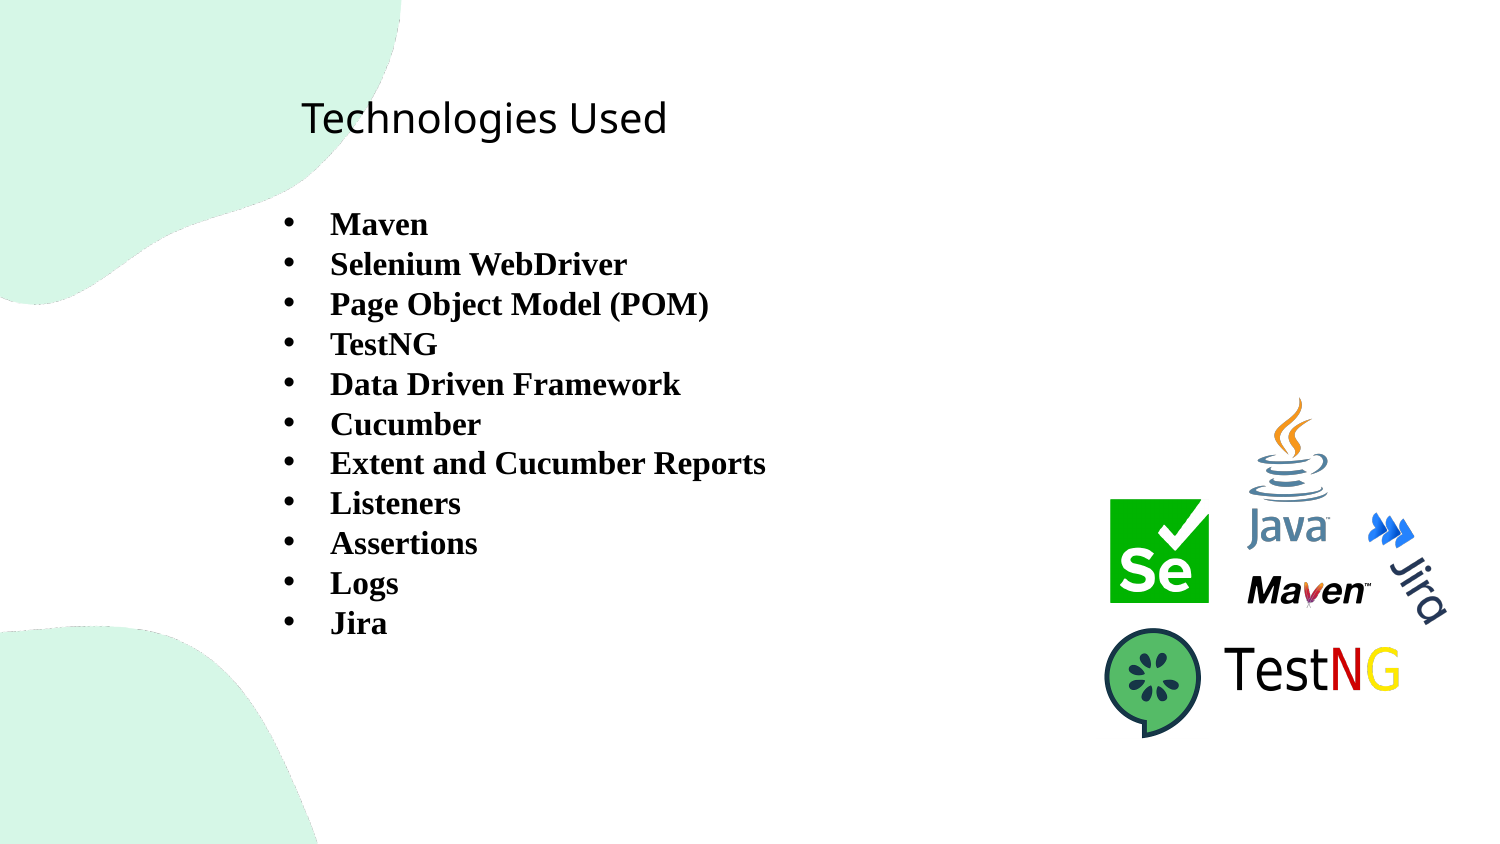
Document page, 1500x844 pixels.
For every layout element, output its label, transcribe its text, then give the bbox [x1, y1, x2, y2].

picture [1245, 500, 1471, 630]
picture [1096, 626, 1209, 740]
text_box Maven Selenium WebDriver Page Object Model (POM) TestNG Data Driven Framework Cucumber Extent and Cucumber Reports Listeners Assertions Logs Jira [268, 194, 984, 689]
picture [1110, 499, 1209, 603]
picture [0, 616, 361, 844]
picture [1245, 395, 1331, 552]
picture [0, 0, 419, 328]
text_box Technologies Used [423, 76, 727, 141]
picture [1217, 617, 1400, 721]
